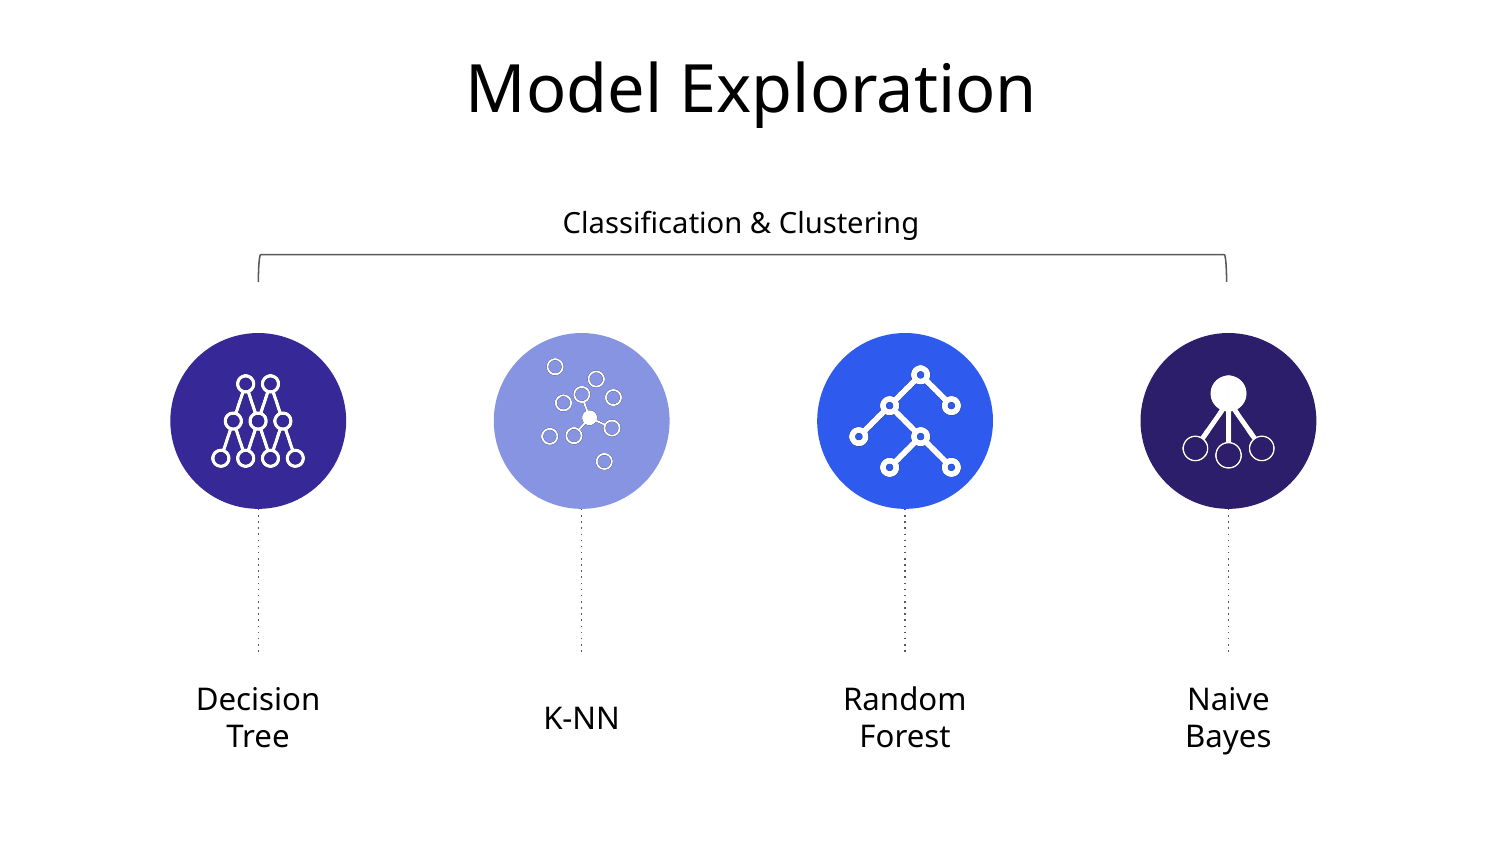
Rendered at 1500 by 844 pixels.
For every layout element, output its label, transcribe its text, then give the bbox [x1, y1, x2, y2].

text_box K-NN [493, 683, 670, 751]
text_box [493, 333, 670, 509]
picture [849, 365, 961, 477]
picture [1181, 374, 1276, 469]
text_box [258, 254, 1227, 282]
picture [541, 357, 622, 470]
text_box Model Exploration [3, 31, 1500, 141]
text_box Decision Tree [170, 664, 347, 770]
text_box [1140, 333, 1317, 509]
text_box [170, 333, 347, 509]
text_box Naive Bayes [1140, 664, 1317, 770]
picture [211, 374, 305, 468]
text_box [817, 333, 994, 509]
text_box Random Forest [801, 664, 1009, 770]
text_box Classification & Clustering [256, 188, 1226, 254]
